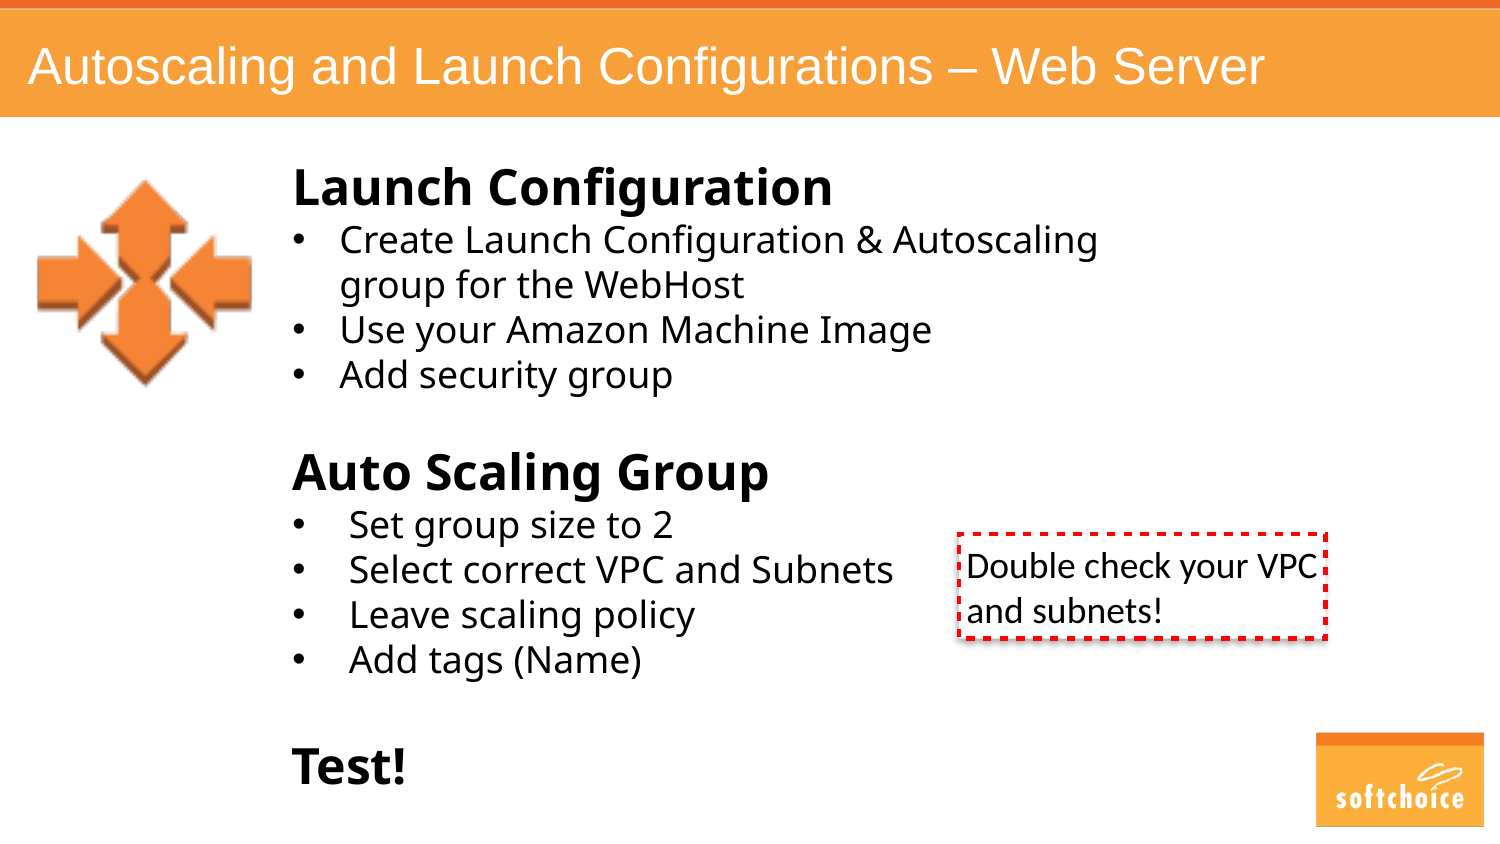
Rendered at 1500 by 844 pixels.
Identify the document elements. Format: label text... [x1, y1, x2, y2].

picture [6, 150, 282, 417]
picture [1316, 731, 1484, 827]
text_box Test! [283, 726, 415, 802]
text_box Launch Configuration Create Launch Configuration & Autoscaling group for the WebHost Use your Amazon Machine Image Add security group Auto Scaling Group Set group size to 2 Select correct VPC and Subnets Leave scaling policy Add tags (Name) [284, 148, 1219, 688]
title Autoscaling and Launch Configurations – Web Server [19, 20, 1485, 106]
text_box Double check your VPC and subnets! [958, 533, 1326, 639]
